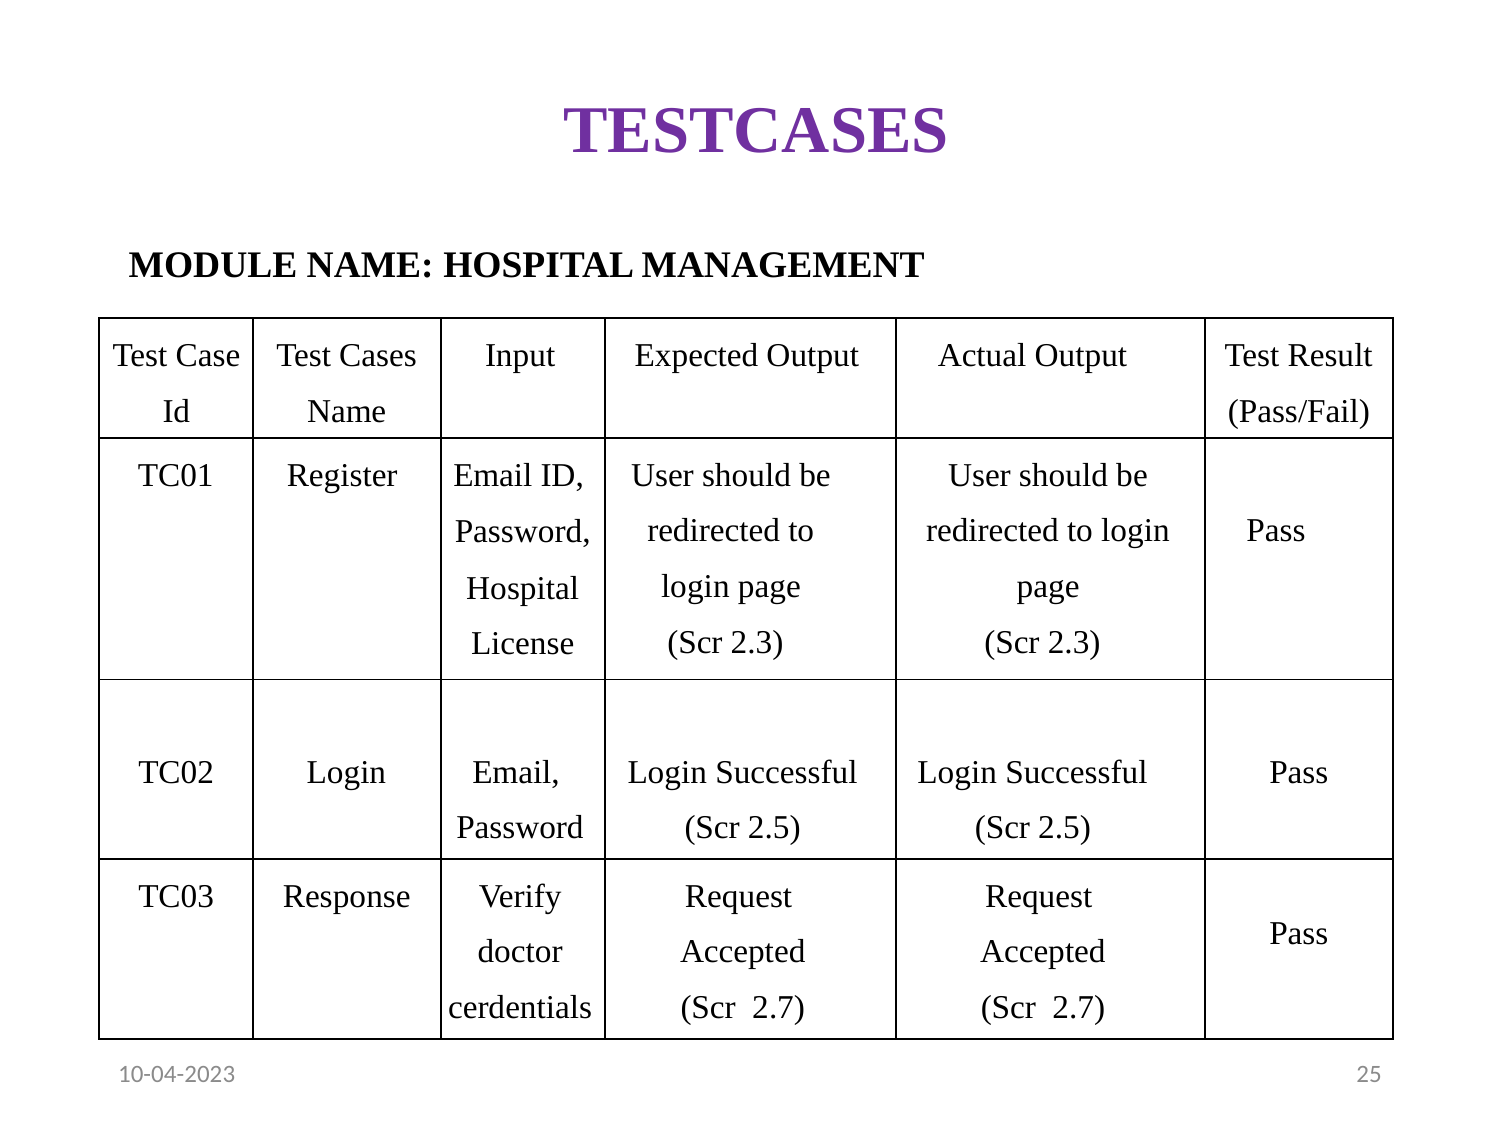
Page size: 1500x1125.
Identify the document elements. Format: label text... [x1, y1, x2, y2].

table_header Test Cases Name [254, 319, 440, 437]
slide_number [103, 1042, 441, 1103]
table_cell Register [254, 439, 440, 679]
table_cell TC02 [100, 680, 252, 858]
table_cell Login Successful (Scr 2.5) [897, 680, 1204, 858]
table_cell User should be redirected to login page (Scr 2.3) [897, 439, 1204, 679]
table_cell Request Accepted (Scr 2.7) [897, 860, 1204, 1038]
text_box MODULE NAME: HOSPITAL MANAGEMENT [113, 209, 1060, 293]
table_cell Login Successful (Scr 2.5) [606, 680, 895, 858]
table_cell Email ID, Password, Hospital License [442, 439, 604, 679]
table_cell Pass [1206, 860, 1392, 1038]
table_cell Pass [1206, 680, 1392, 858]
table_header Actual Output [897, 319, 1204, 437]
table_cell Pass [1206, 439, 1392, 679]
table_header Test Case Id [100, 319, 252, 437]
table_cell Email, Password [442, 680, 604, 858]
table_cell TC03 [100, 860, 252, 1038]
table_cell User should be redirected to login page (Scr 2.3) [606, 439, 895, 679]
table_cell Login [254, 680, 440, 858]
table_cell Request Accepted (Scr 2.7) [606, 860, 895, 1038]
slide_number 25 [1059, 1042, 1397, 1103]
table_header Input [442, 319, 604, 437]
table_cell TC01 [100, 439, 252, 679]
table_header Test Result (Pass/Fail) [1206, 319, 1392, 437]
table_cell Verify doctor cerdentials [442, 860, 604, 1038]
text_box TESTCASES [284, 78, 1229, 173]
table_cell Response [254, 860, 440, 1038]
table_header Expected Output [606, 319, 895, 437]
